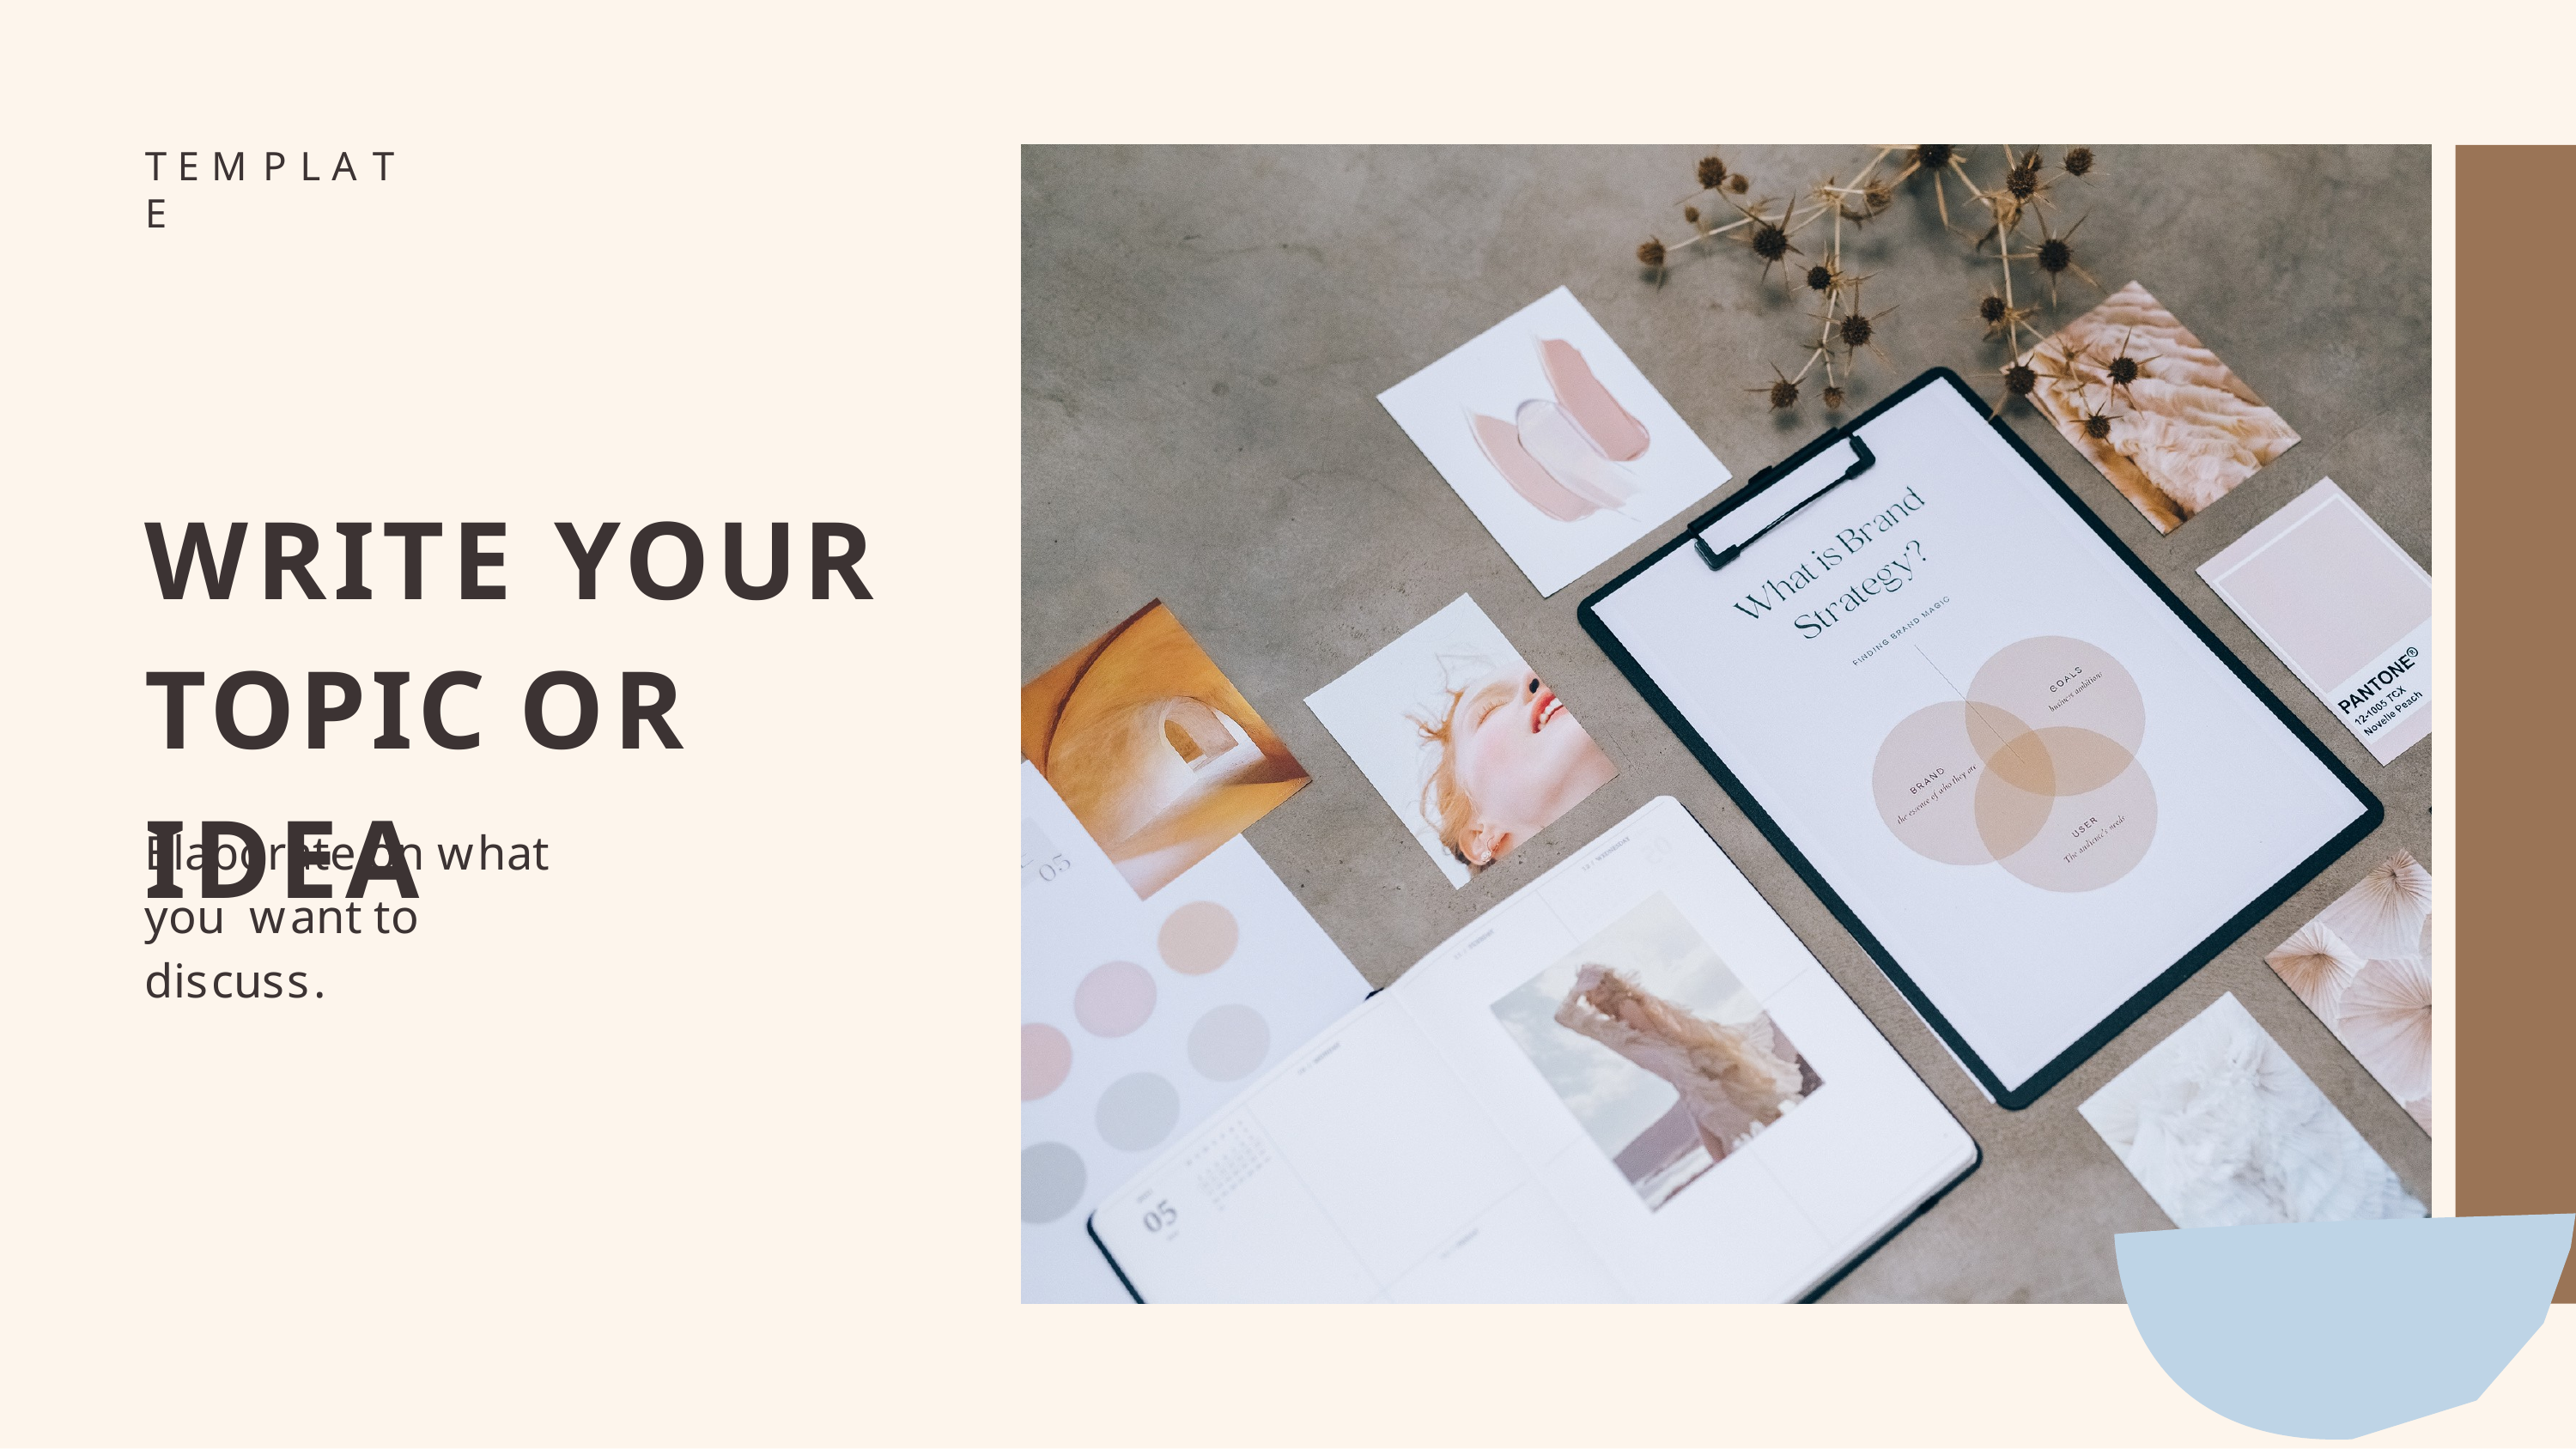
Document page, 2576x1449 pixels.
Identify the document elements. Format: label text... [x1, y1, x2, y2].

picture [1020, 144, 2114, 1304]
text_box WRITE YOUR TOPIC OR IDEA [143, 470, 940, 920]
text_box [2114, 144, 2576, 1440]
text_box T E M P L A T E [143, 139, 415, 236]
text_box Elaborate on what you want to discuss. [143, 813, 599, 1008]
